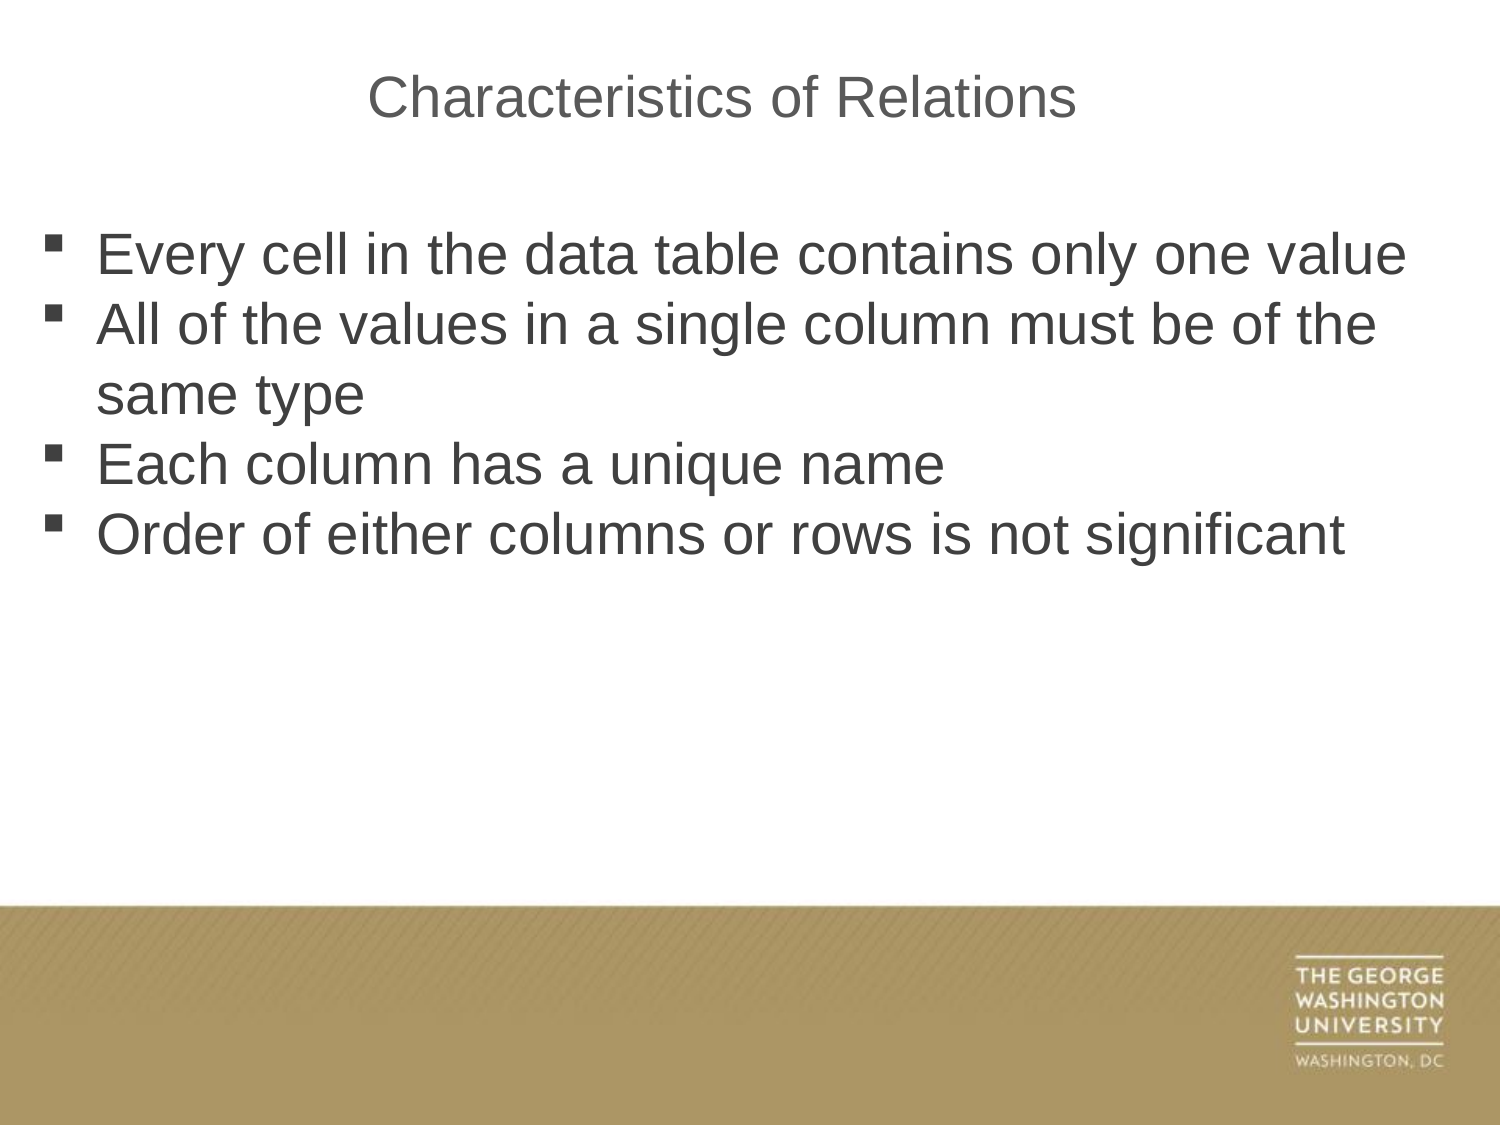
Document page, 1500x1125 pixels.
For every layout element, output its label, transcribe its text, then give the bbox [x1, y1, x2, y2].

text_box Every cell in the data table contains only one value All of the values in a single column must be of the same type Each column has a unique name Order of either columns or rows is not significant [25, 208, 1469, 634]
picture [0, 0, 1500, 1125]
title Characteristics of Relations [172, 51, 1275, 160]
